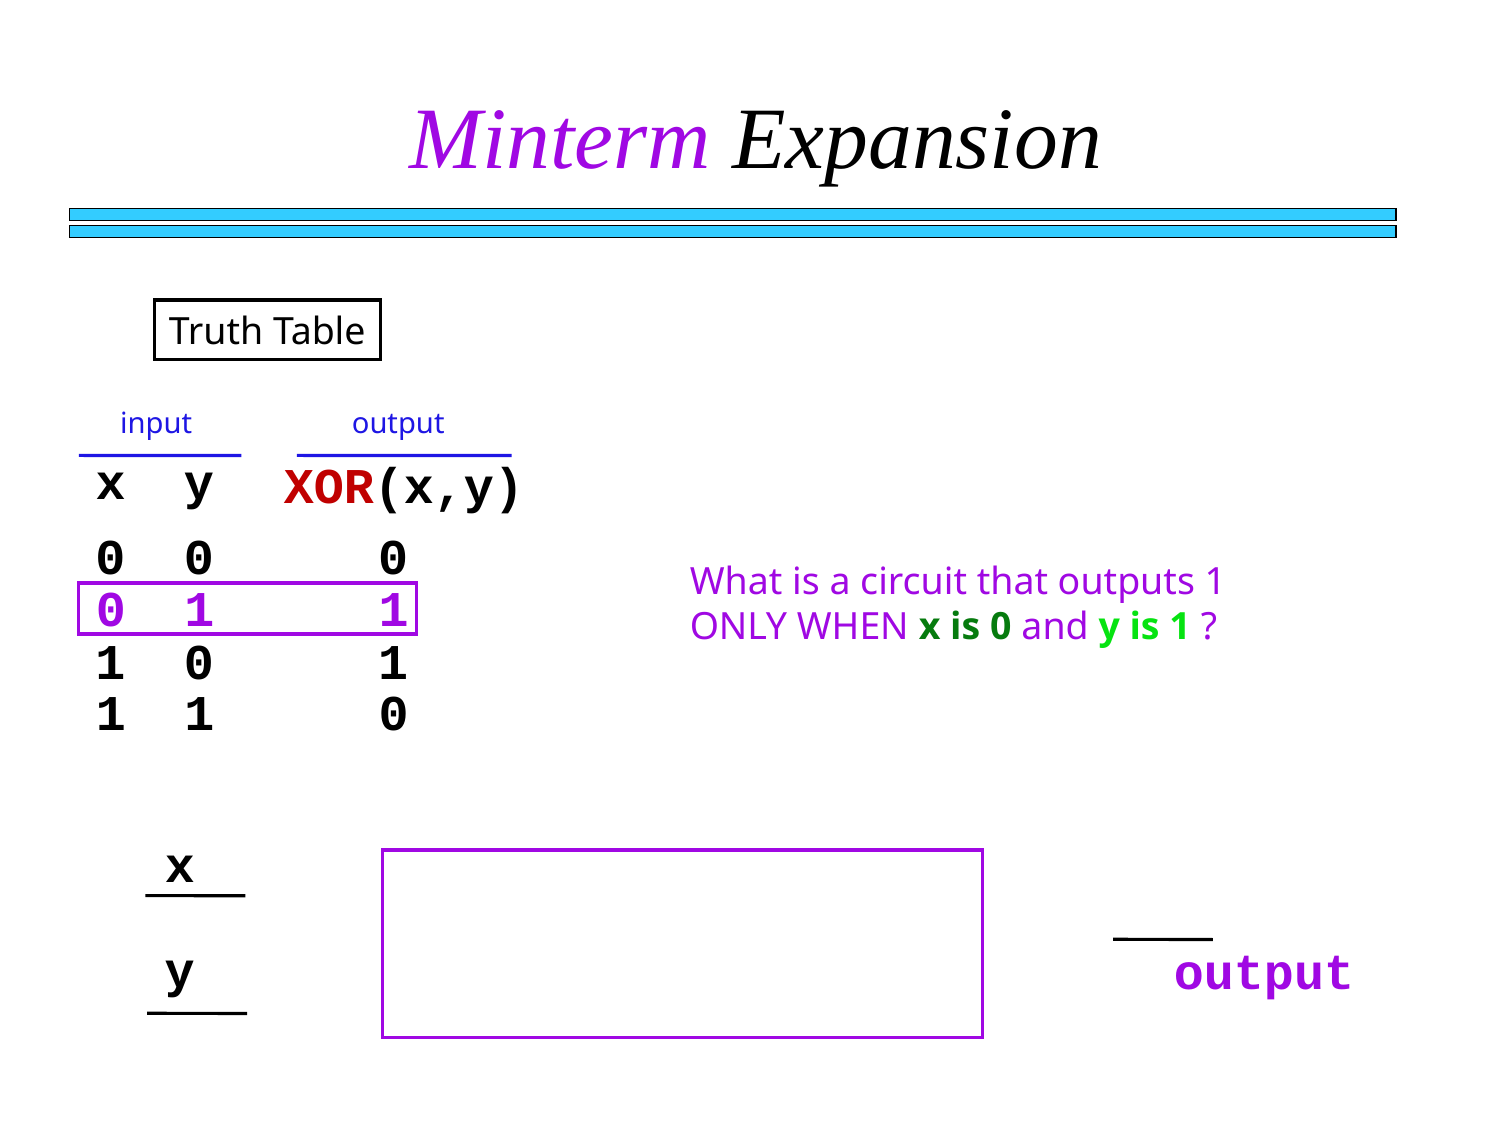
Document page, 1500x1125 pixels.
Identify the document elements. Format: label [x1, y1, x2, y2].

text_box [132, 930, 227, 1005]
text_box [65, 396, 542, 749]
text_box [382, 849, 983, 1038]
text_box [154, 299, 381, 360]
text_box [69, 208, 1397, 238]
text_box [161, 73, 1350, 194]
text_box [1112, 931, 1388, 1007]
text_box [135, 824, 246, 900]
text_box [675, 549, 1325, 655]
